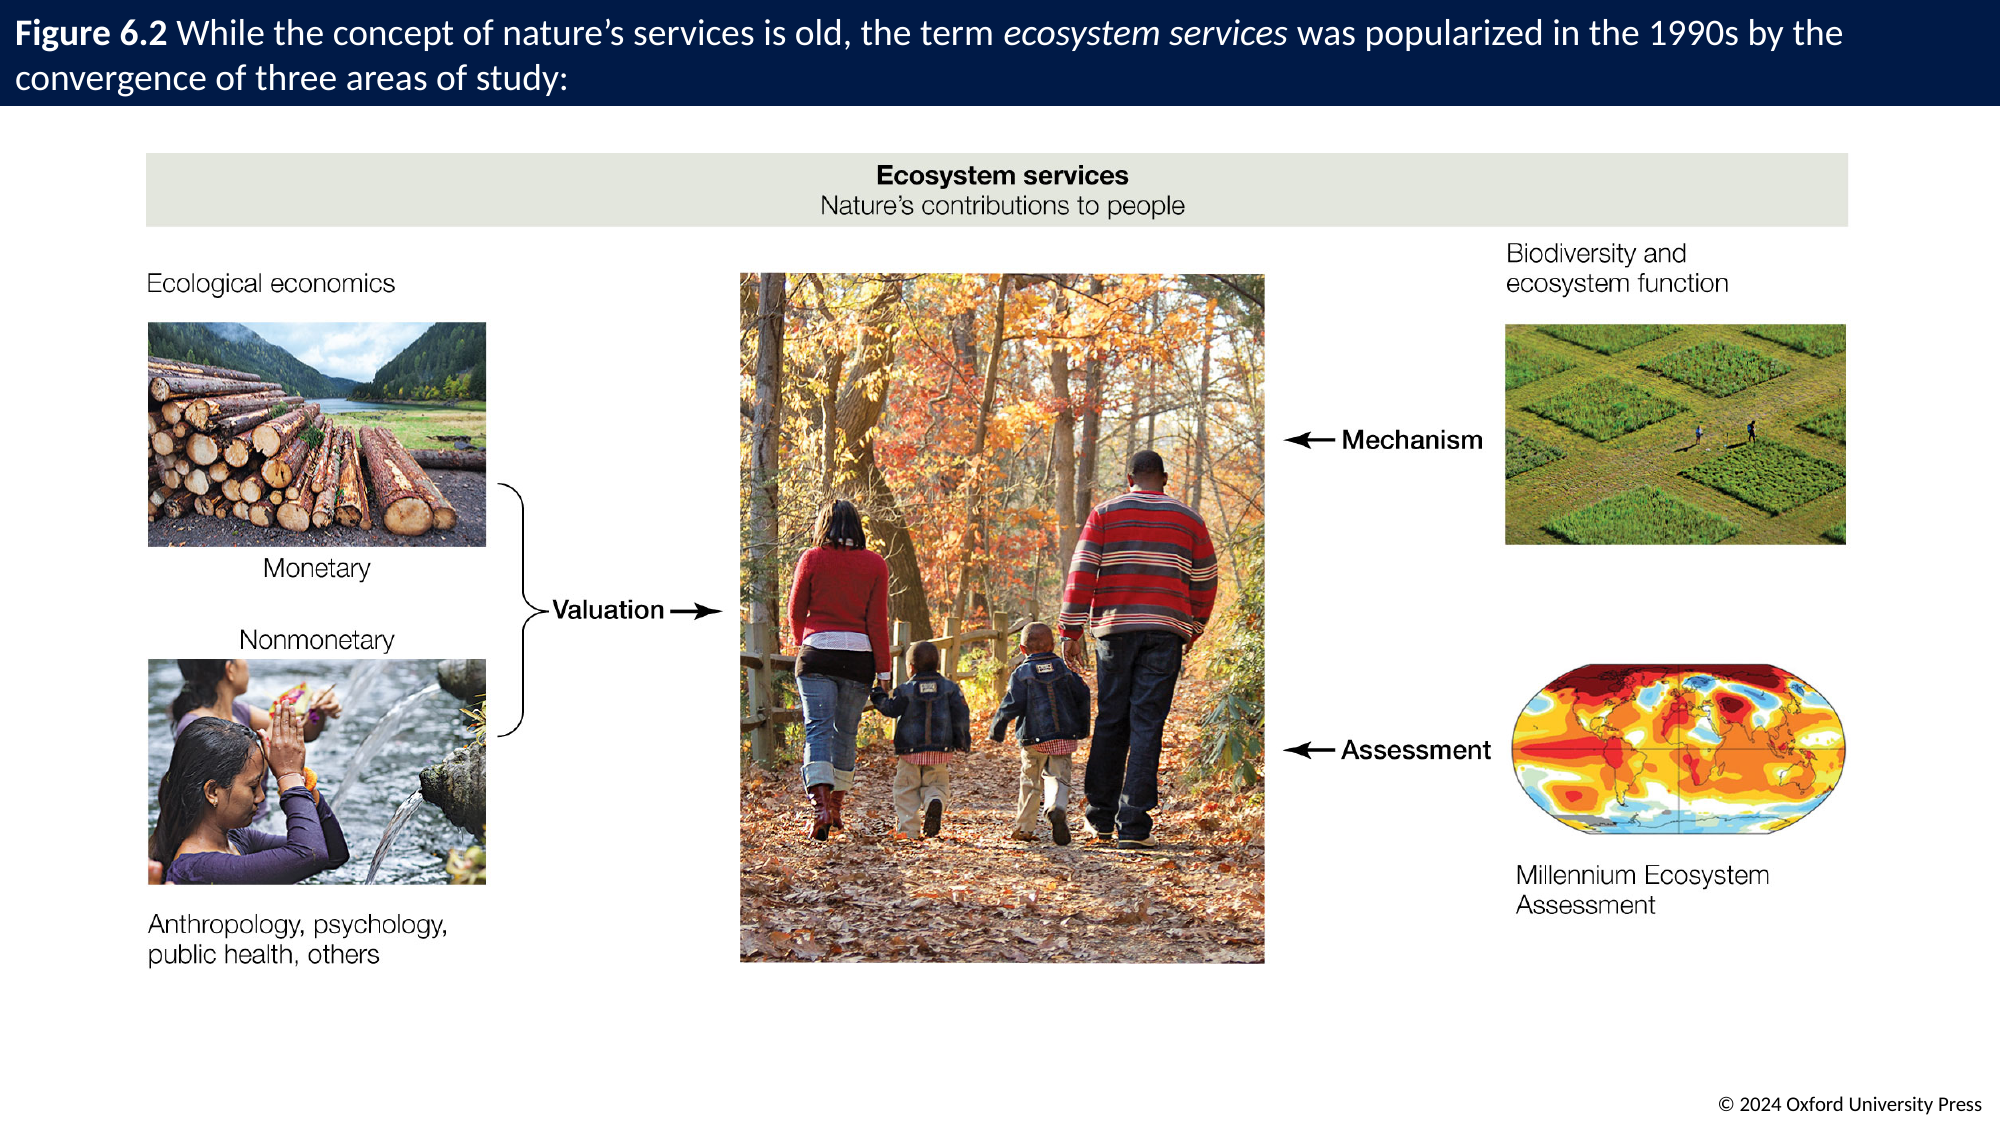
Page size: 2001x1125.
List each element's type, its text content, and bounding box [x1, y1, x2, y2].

title Figure 6.2 While the concept of nature’s services is old, the term ecosystem services was popularized in the 1990s by the convergence of three areas of study: [0, 0, 2000, 106]
picture [146, 152, 1854, 973]
